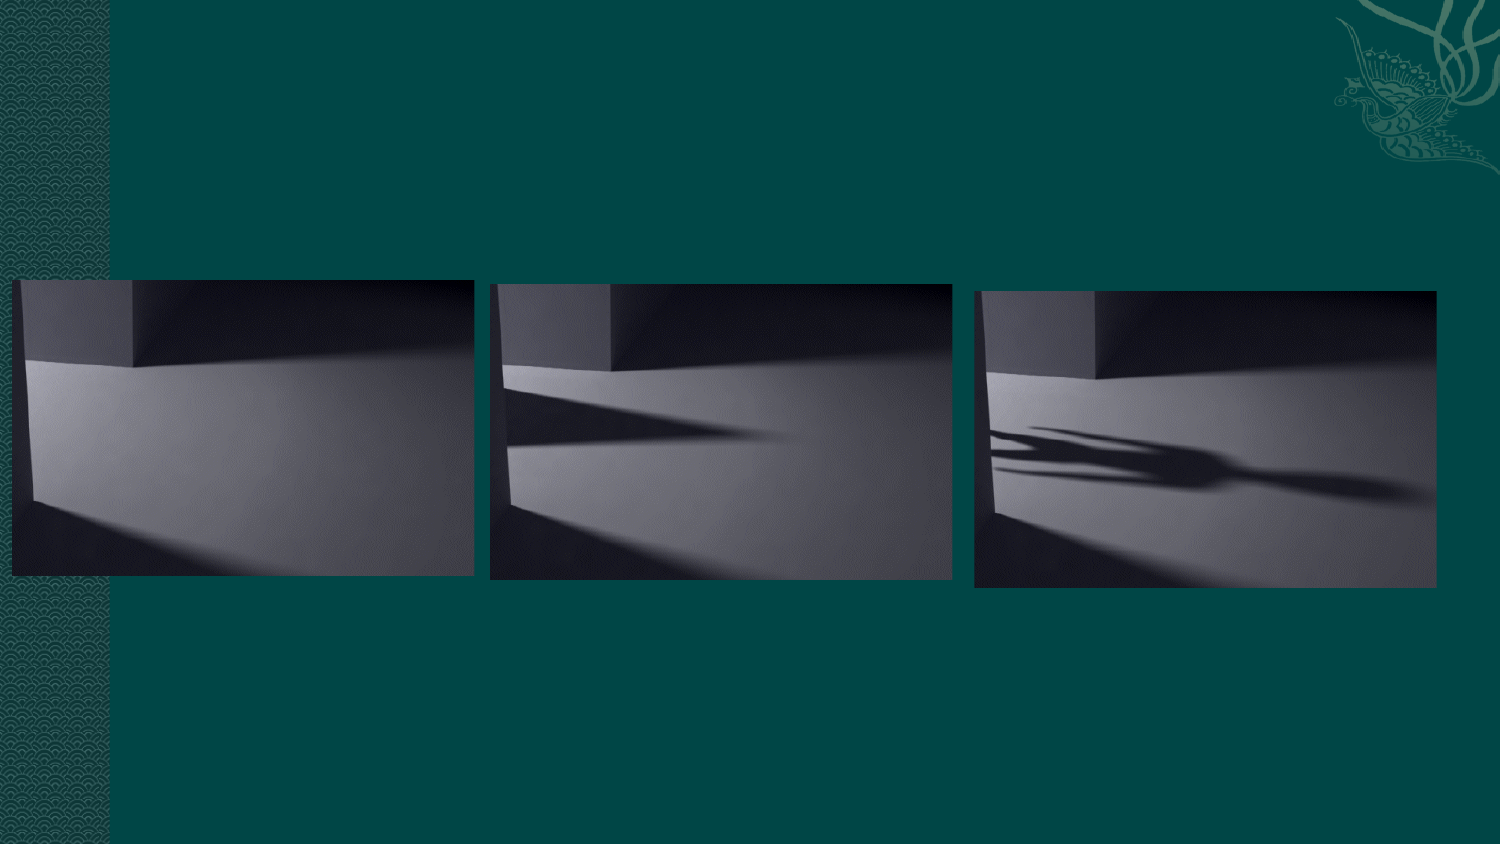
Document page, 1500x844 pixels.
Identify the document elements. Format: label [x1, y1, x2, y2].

picture [0, 75, 475, 844]
text_box [0, 0, 1500, 75]
picture [489, 283, 953, 580]
picture [973, 291, 1437, 588]
